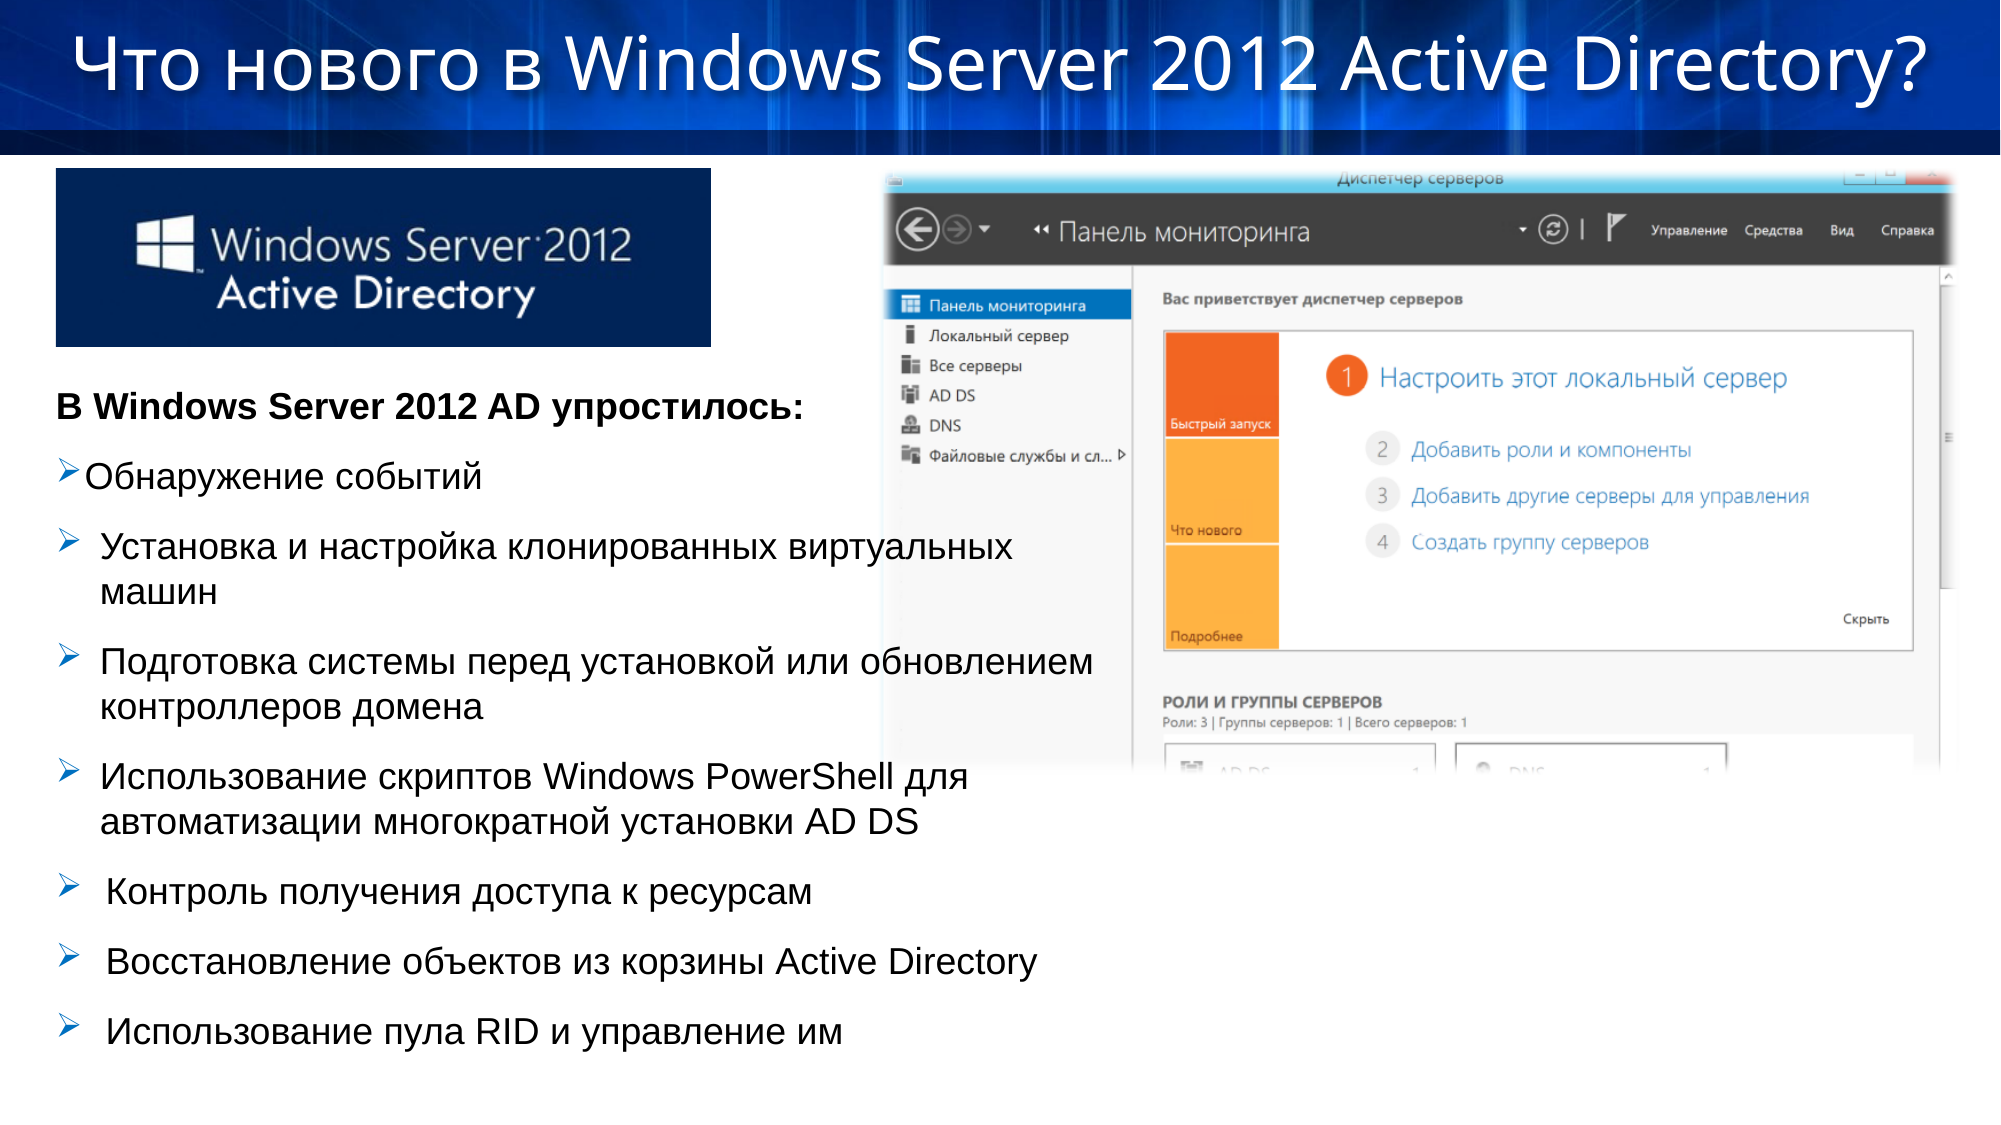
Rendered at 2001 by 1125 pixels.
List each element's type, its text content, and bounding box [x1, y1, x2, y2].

text_box В Windows Server 2012 AD упростилось: Обнаружение событий Установка и настройка клонированных виртуальных машин Подготовка системы перед установкой или обновлением контроллеров домена Использование скриптов Windows PowerShell для автоматизации многократной установки AD DS Контроль получения доступа к ресурсам Восстановление объектов из корзины Active Directory Использование пула RID и управление им [55, 381, 1116, 959]
picture [0, 0, 2001, 155]
picture [878, 168, 1961, 775]
text_box Что нового в Windows Server 2012 Active Directory? [55, 8, 1975, 113]
picture [55, 168, 711, 347]
